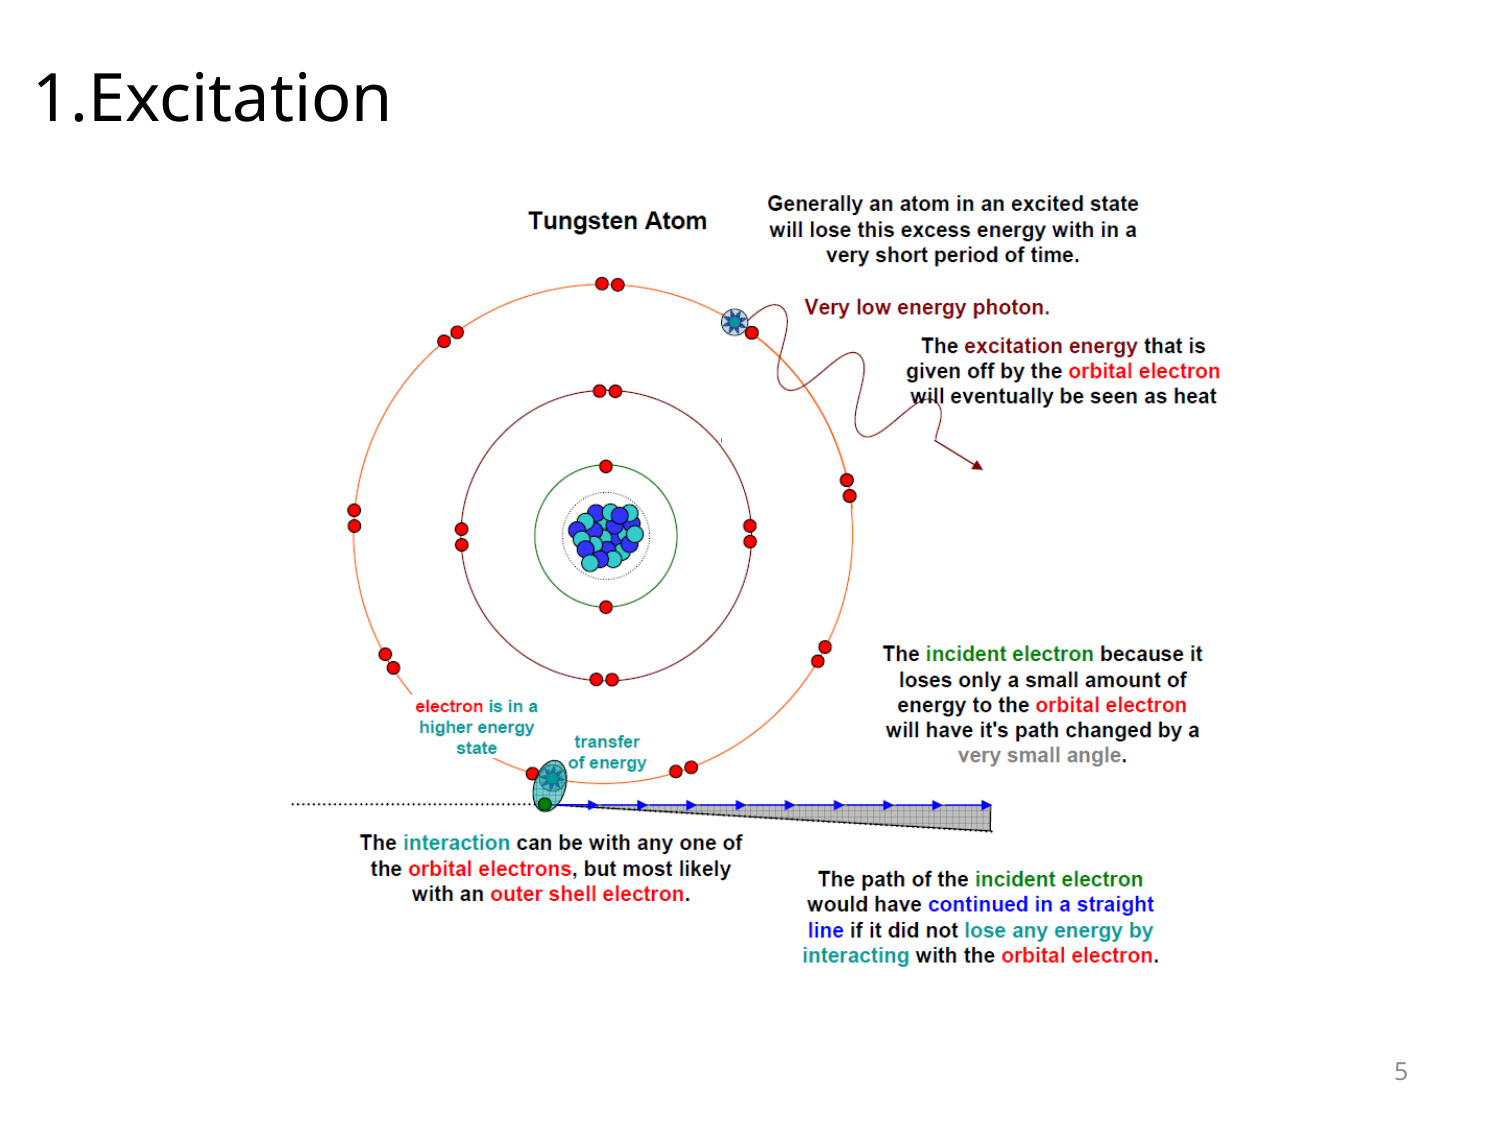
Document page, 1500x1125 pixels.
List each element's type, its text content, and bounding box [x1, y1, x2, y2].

text_box Excitation [17, 7, 680, 142]
slide_number 5 [1073, 1042, 1424, 1103]
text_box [290, 189, 1259, 988]
